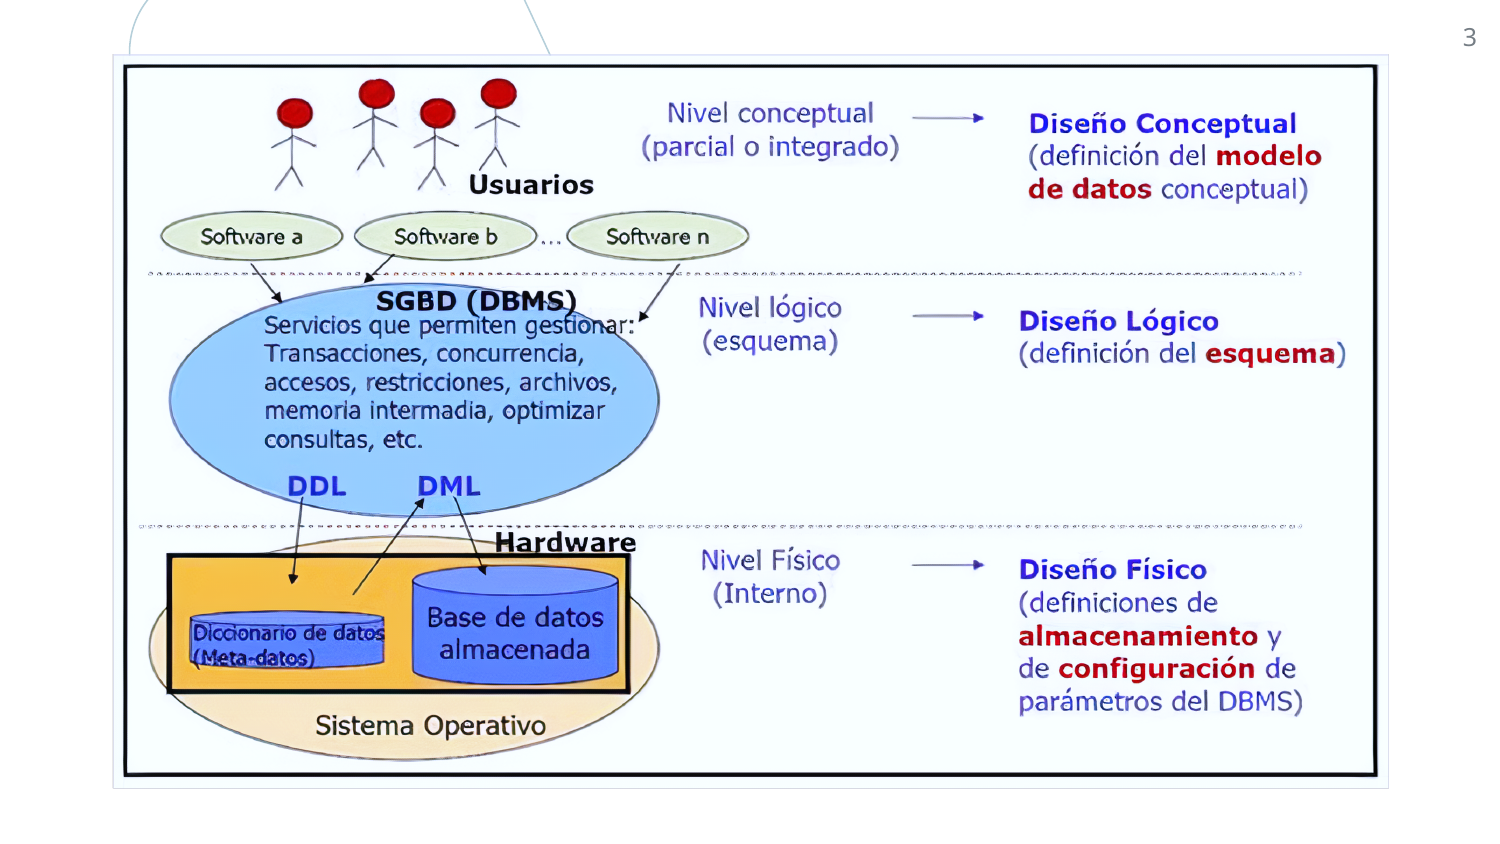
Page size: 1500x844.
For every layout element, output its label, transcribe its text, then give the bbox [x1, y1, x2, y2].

picture [111, 54, 1389, 790]
slide_number 3 [1387, 21, 1478, 86]
